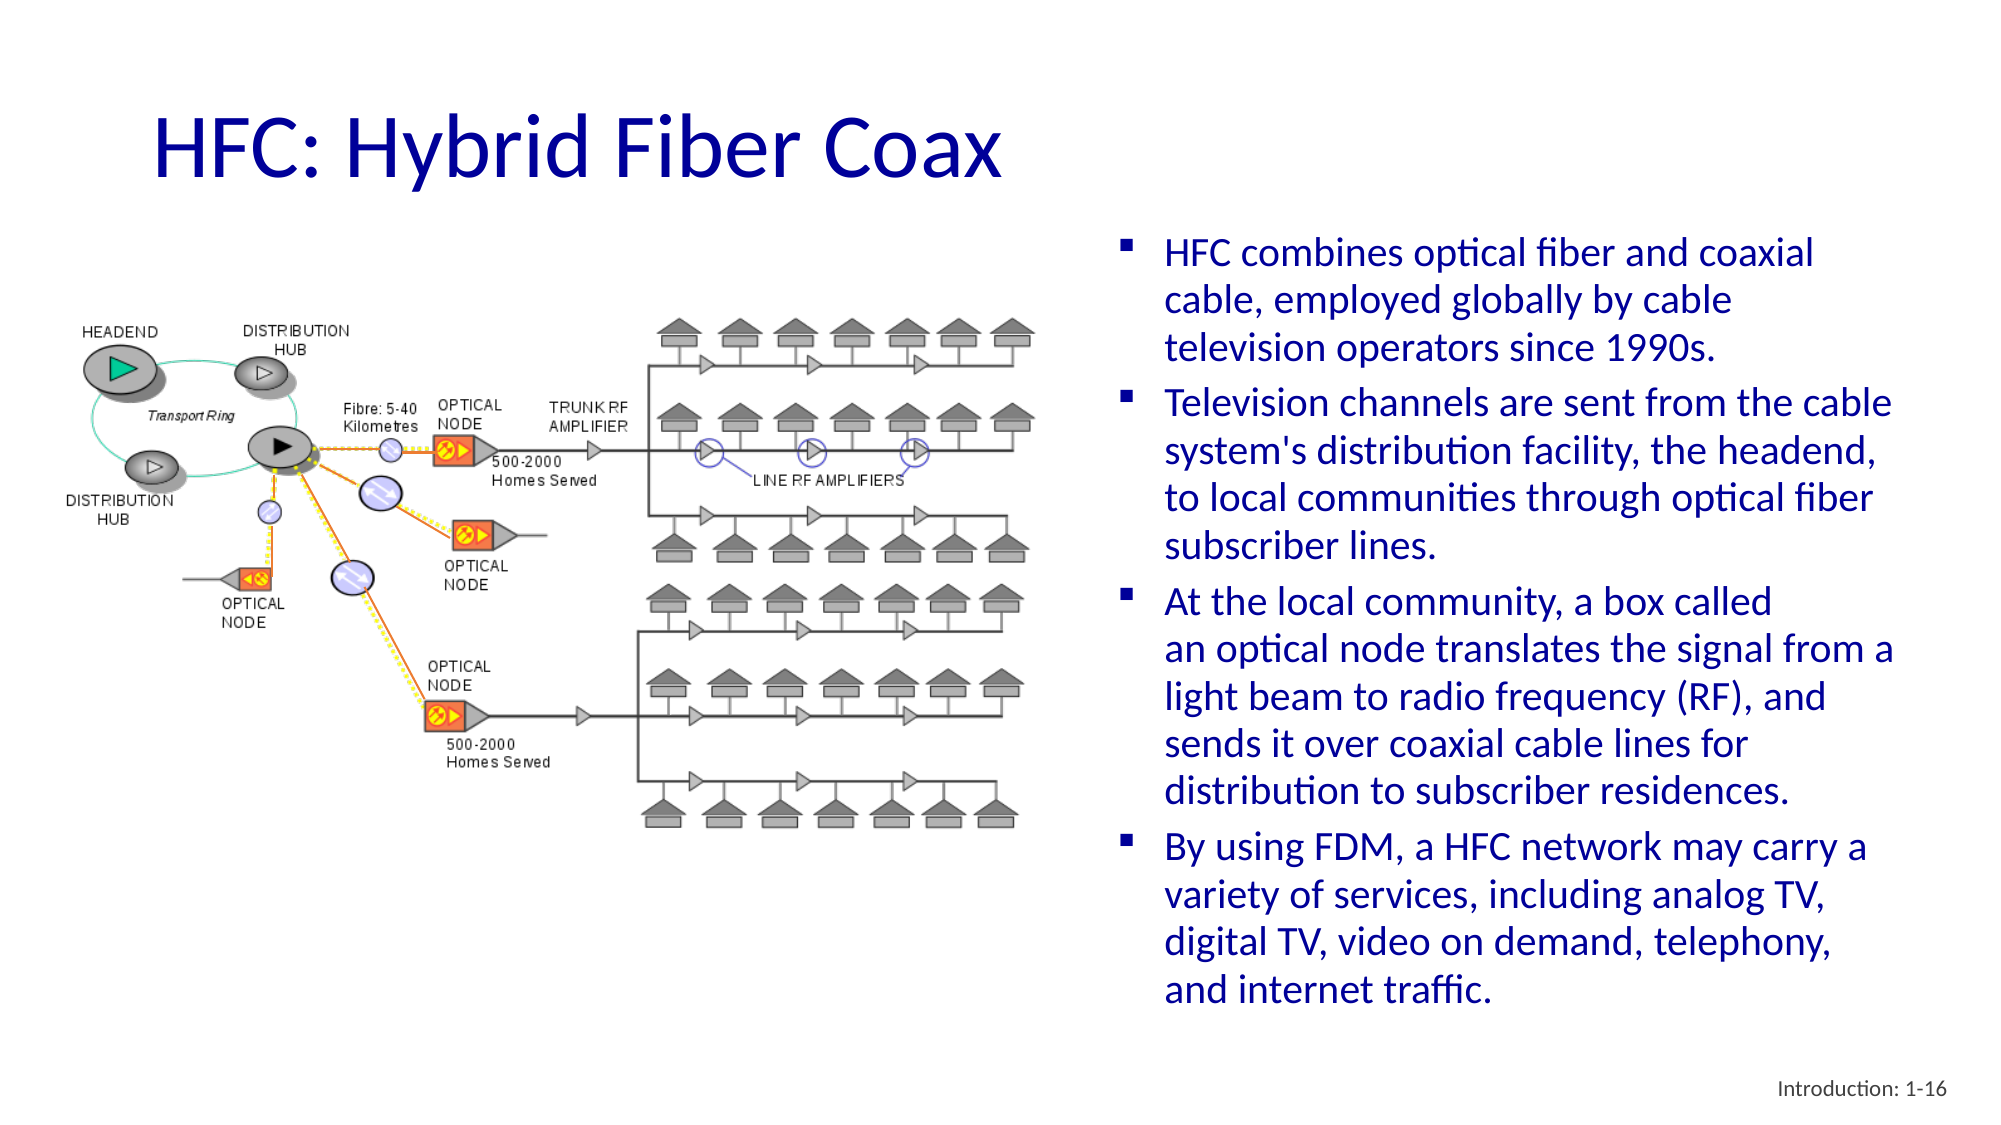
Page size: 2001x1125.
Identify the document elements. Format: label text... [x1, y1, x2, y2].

title HFC: Hybrid Fiber Coax [137, 74, 1863, 221]
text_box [319, 464, 357, 485]
text_box HFC combines optical fiber and coaxial cable, employed globally by cable television operators since 1990s. Television channels are sent from the cable system's distribution facility, the headend, to local communities through optical fiber subscriber lines. At the local community, a box called an optical node translates the signal from a light beam to radio frequency (RF), and sends it over coaxial cable lines for distribution to subscriber residences. By using FDM, a HFC network may carry a variety of services, including analog TV, digital TV, video on demand, telephony, and internet traffic. [1102, 220, 1912, 949]
slide_number Introduction: 1-16 [1512, 1056, 1963, 1117]
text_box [301, 474, 351, 563]
picture [52, 310, 1057, 843]
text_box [396, 506, 450, 539]
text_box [364, 586, 425, 700]
